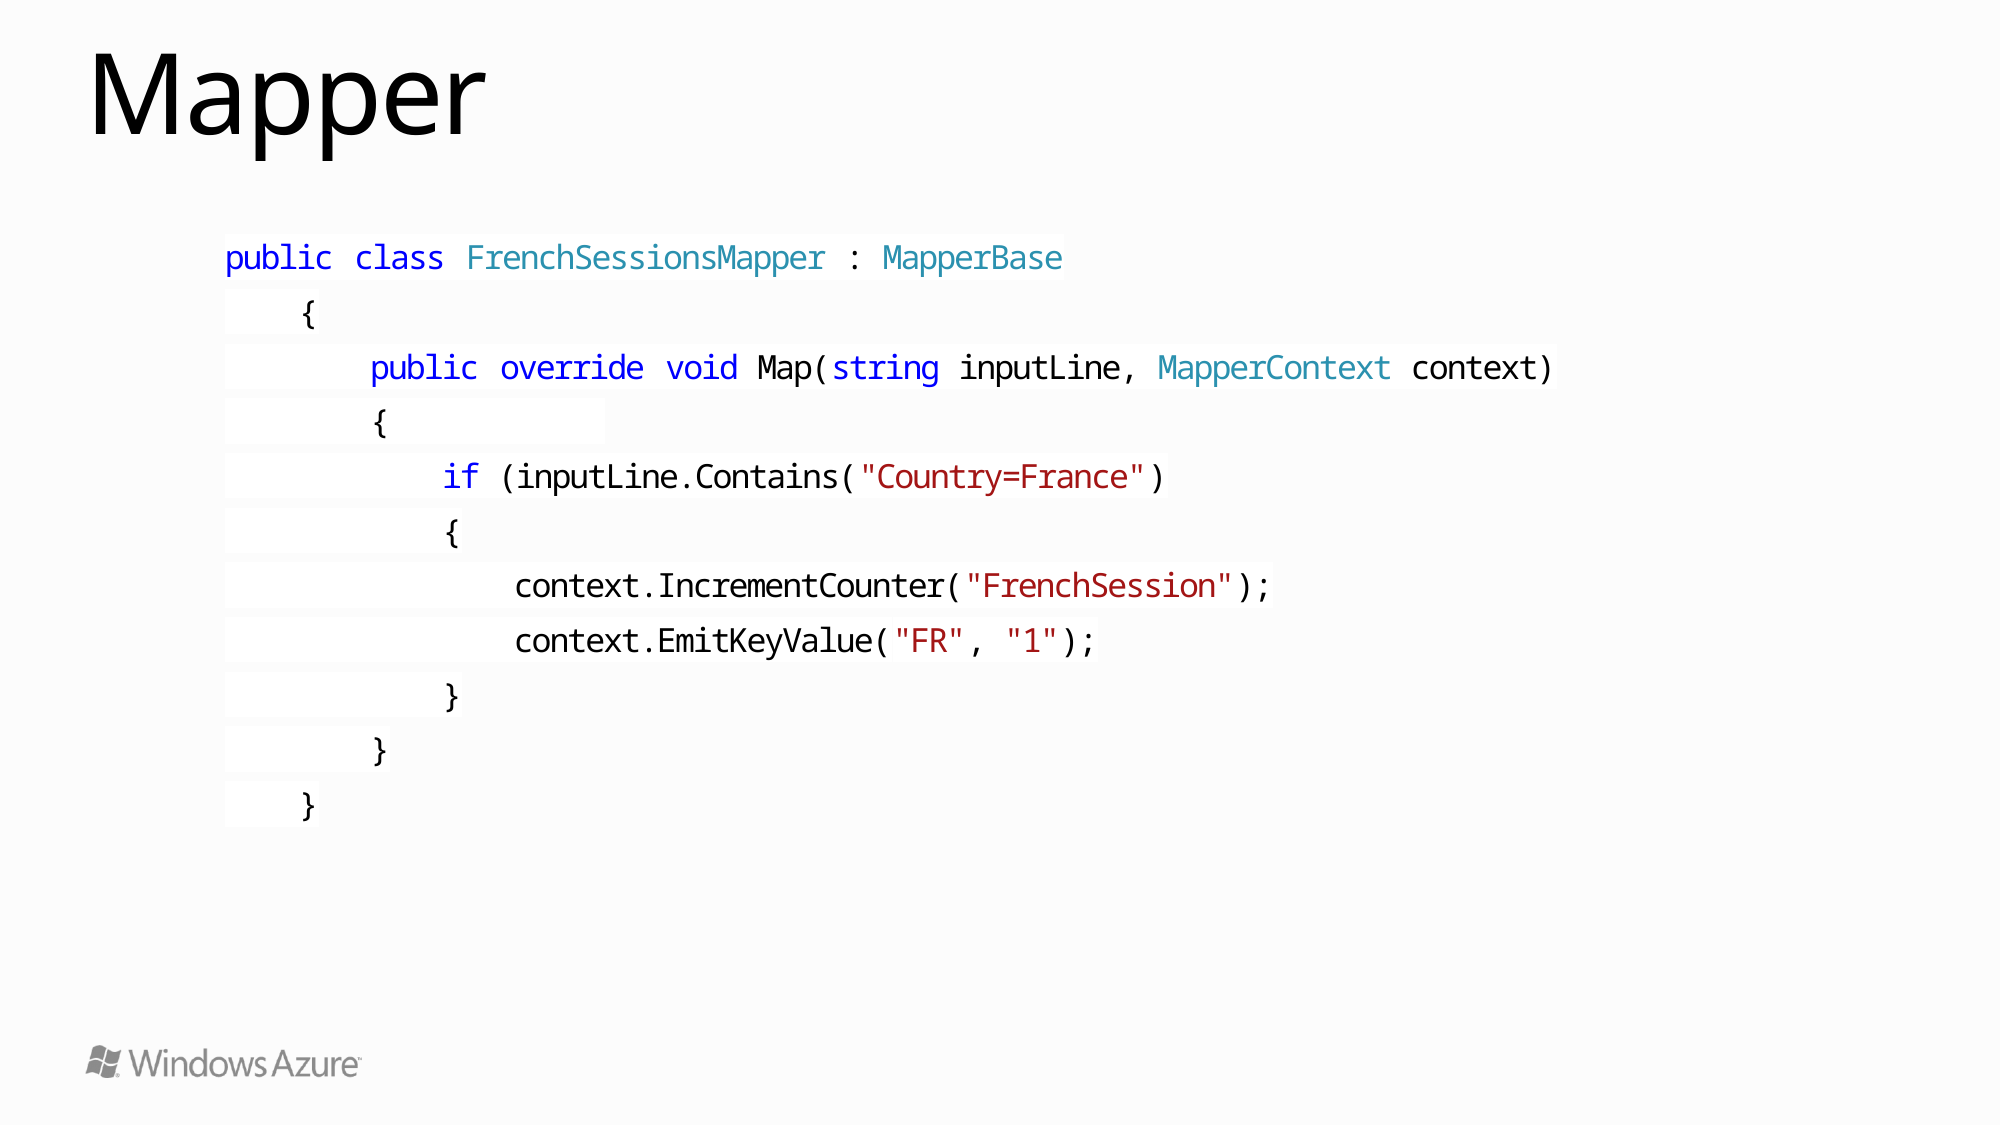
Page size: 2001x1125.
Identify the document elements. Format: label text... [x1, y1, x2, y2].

title Mapper [85, 37, 1915, 161]
list public class FrenchSessionsMapper : MapperBase { public override void Map(string inputLine, MapperContext context) { if (inputLine.Contains("Country=France") { context.IncrementCounter("FrenchSession"); context.EmitKeyValue("FR", "1"); } } } [224, 241, 1833, 831]
